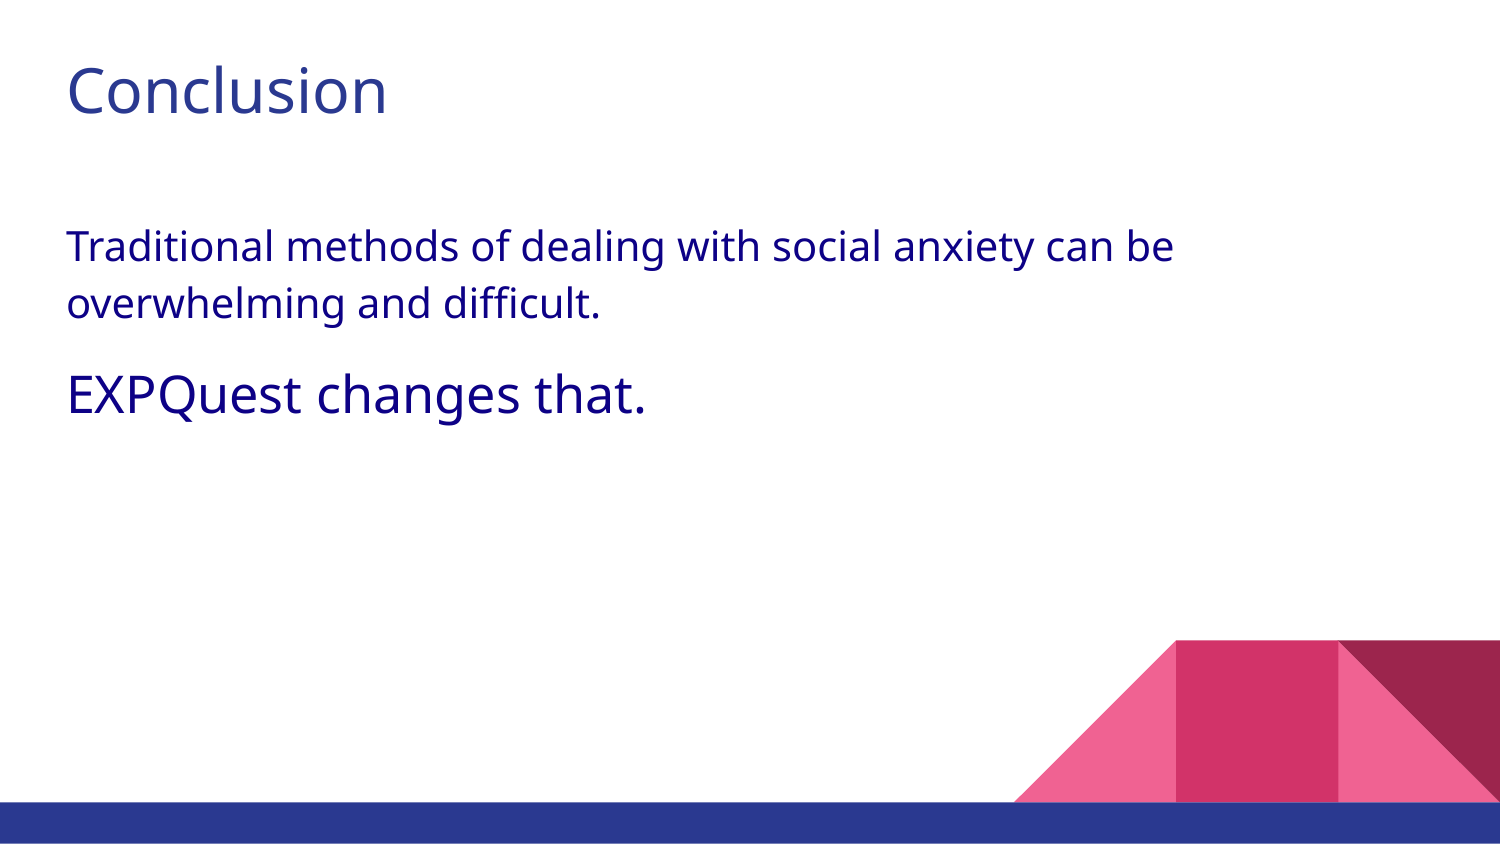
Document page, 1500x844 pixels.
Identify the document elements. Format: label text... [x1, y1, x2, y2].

list Traditional methods of dealing with social anxiety can be overwhelming and difficult. EXPQuest changes that. [51, 197, 1449, 712]
title Conclusion [51, 36, 1449, 136]
